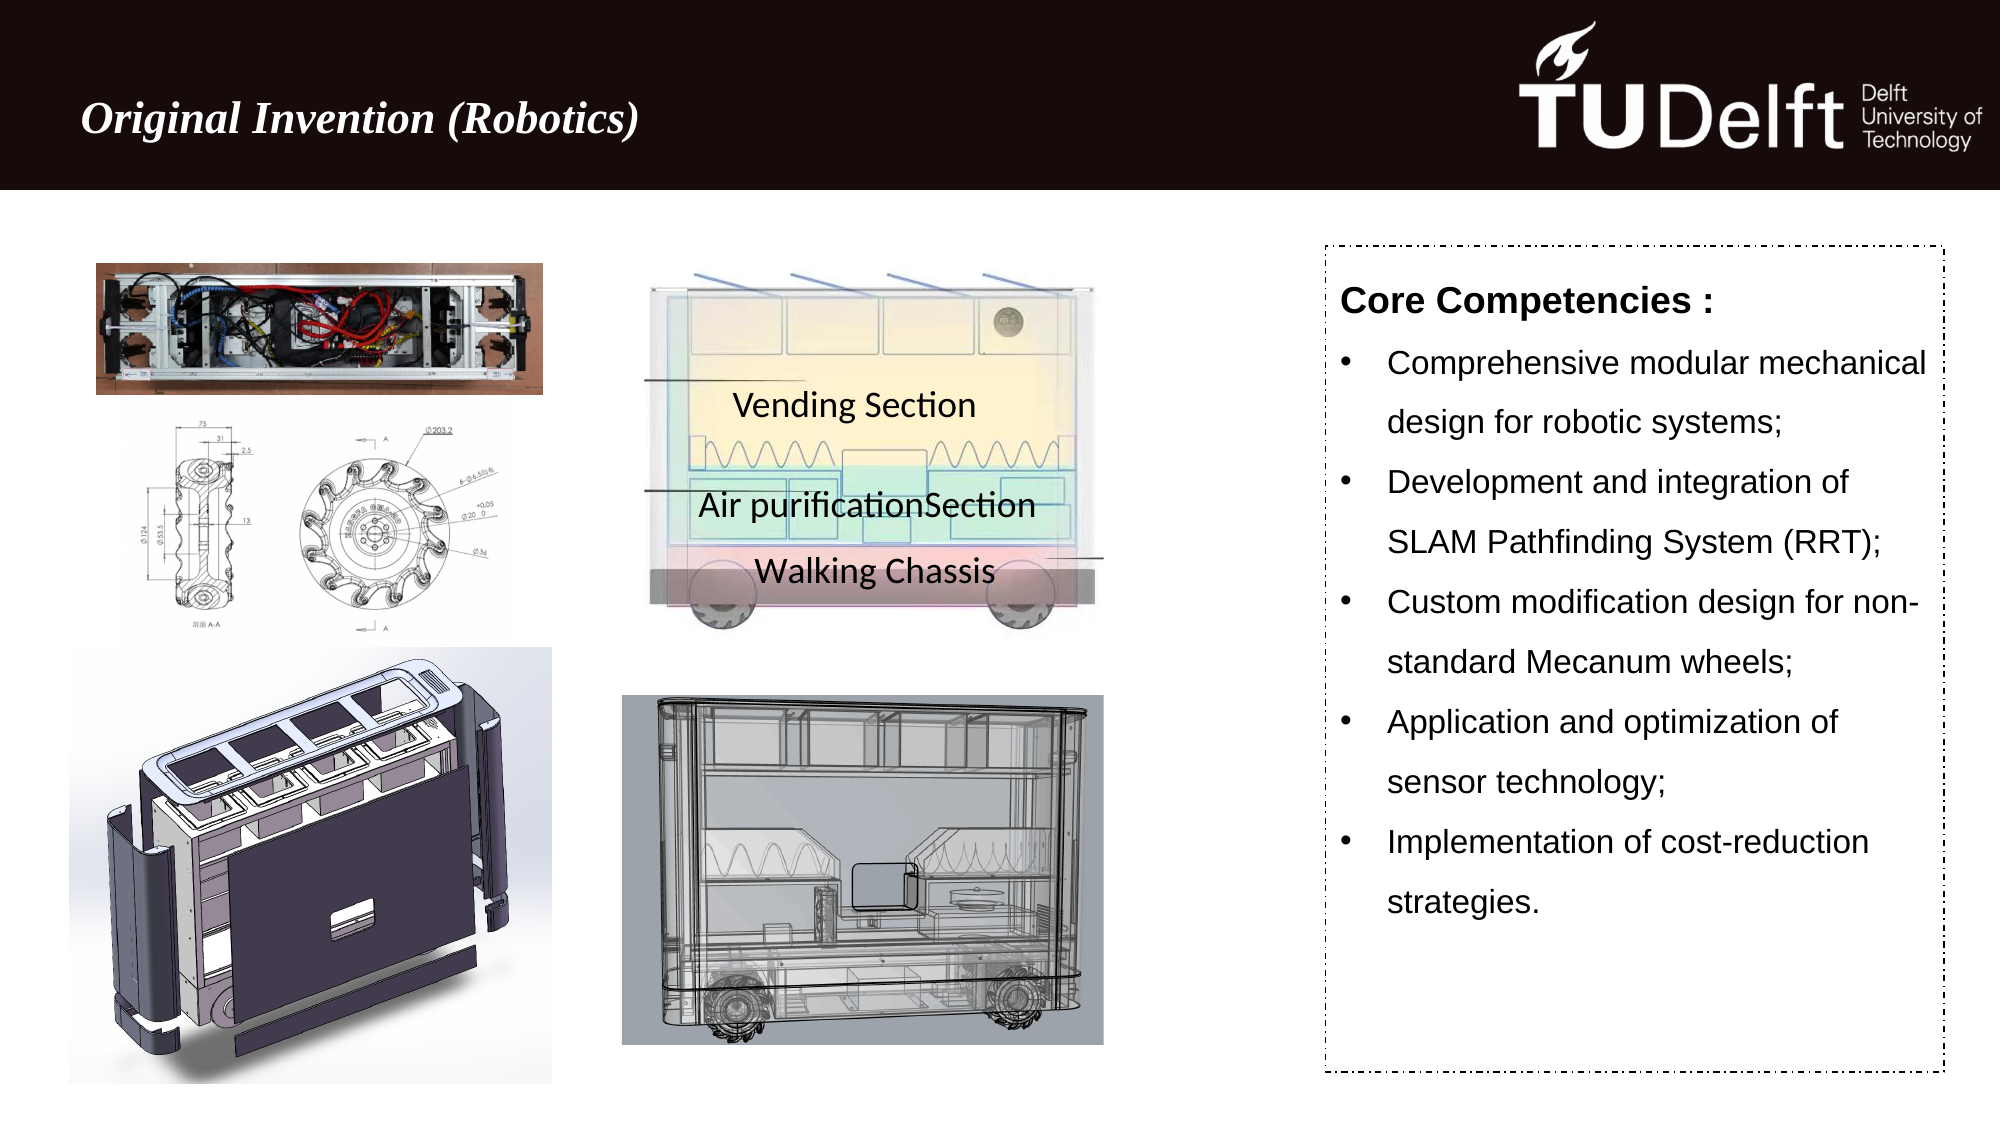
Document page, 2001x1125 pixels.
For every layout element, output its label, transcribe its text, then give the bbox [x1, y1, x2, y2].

picture [1518, 20, 1983, 152]
picture [621, 694, 1104, 1045]
text_box Original Invention (Robotics) [65, 80, 1518, 151]
text_box [0, 0, 2000, 192]
text_box Core Competencies : Comprehensive modular mechanical design for robotic systems; Development and integration of SLAM Pathfinding System (RRT); Custom modification design for non-standard Mecanum wheels; Application and optimization of sensor technology; Implementation of cost-reduction strategies. [1325, 245, 1944, 1072]
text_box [644, 245, 1104, 639]
picture [69, 263, 552, 1084]
